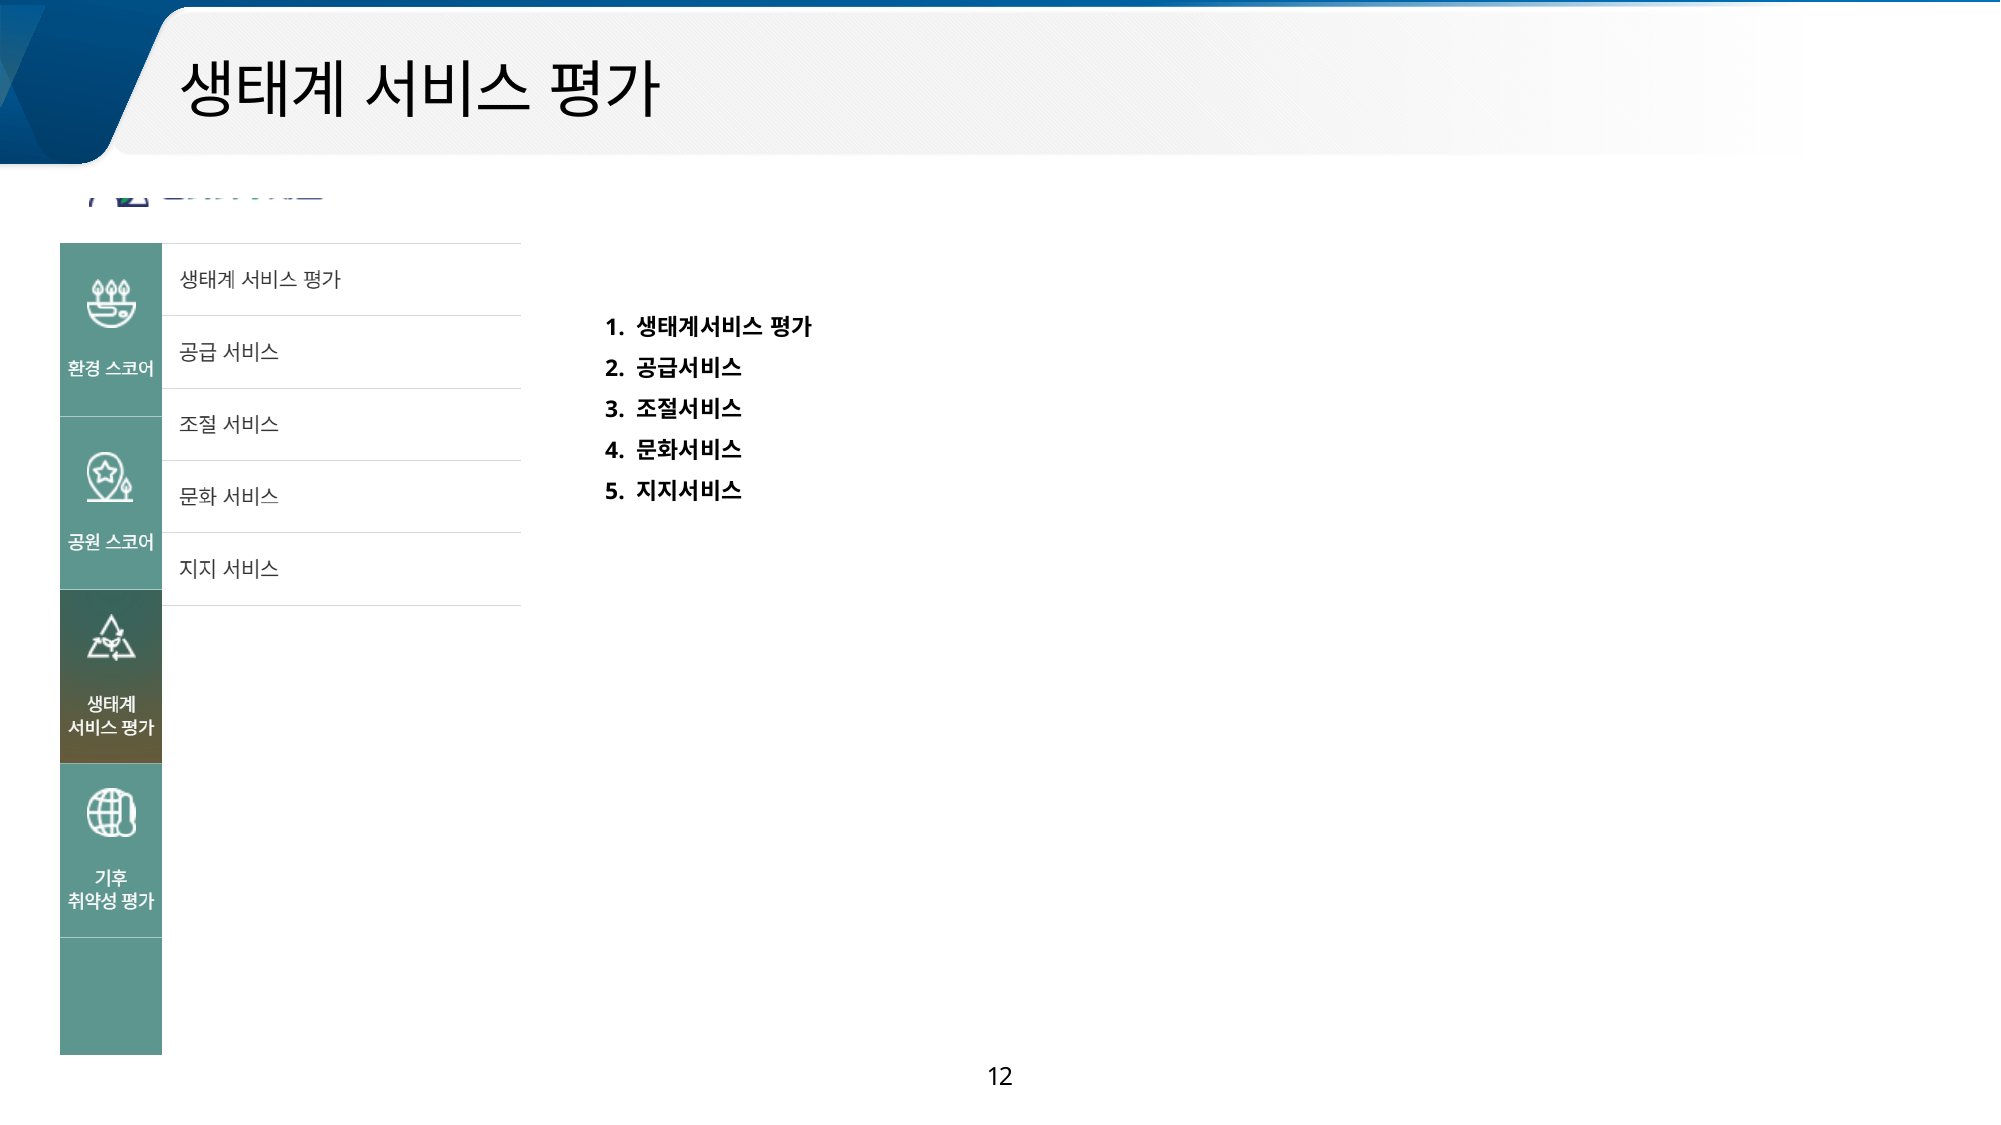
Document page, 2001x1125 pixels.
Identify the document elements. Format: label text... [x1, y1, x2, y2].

text_box 1. 생태계서비스 평가 2. 공급서비스 3. 조절서비스 4. 문화서비스 5. 지지서비스 [590, 290, 988, 512]
picture [60, 198, 521, 1055]
text_box 생태계 서비스 평가 [178, 49, 1551, 125]
